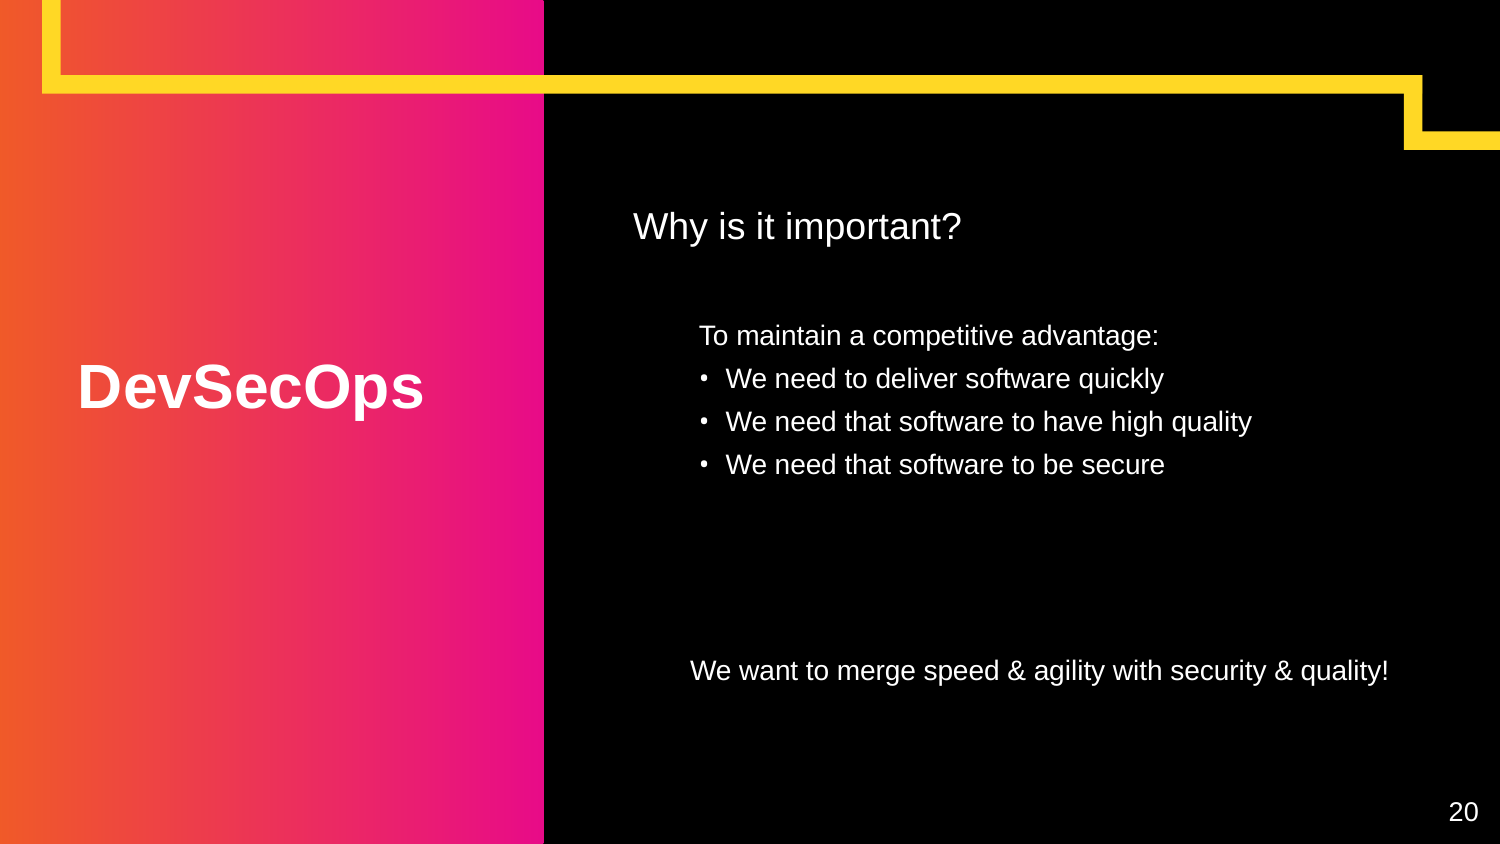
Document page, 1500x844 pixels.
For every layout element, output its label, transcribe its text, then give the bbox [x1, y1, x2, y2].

text_box Why is it important? [621, 188, 1458, 261]
title DevSecOps [42, 343, 433, 430]
text_box We want to merge speed & agility with security & quality! [647, 642, 1433, 696]
text_box To maintain a competitive advantage: We need to deliver software quickly We need that software to have high quality We need that software to be secure [670, 309, 1447, 488]
slide_number 20 [1403, 779, 1494, 844]
